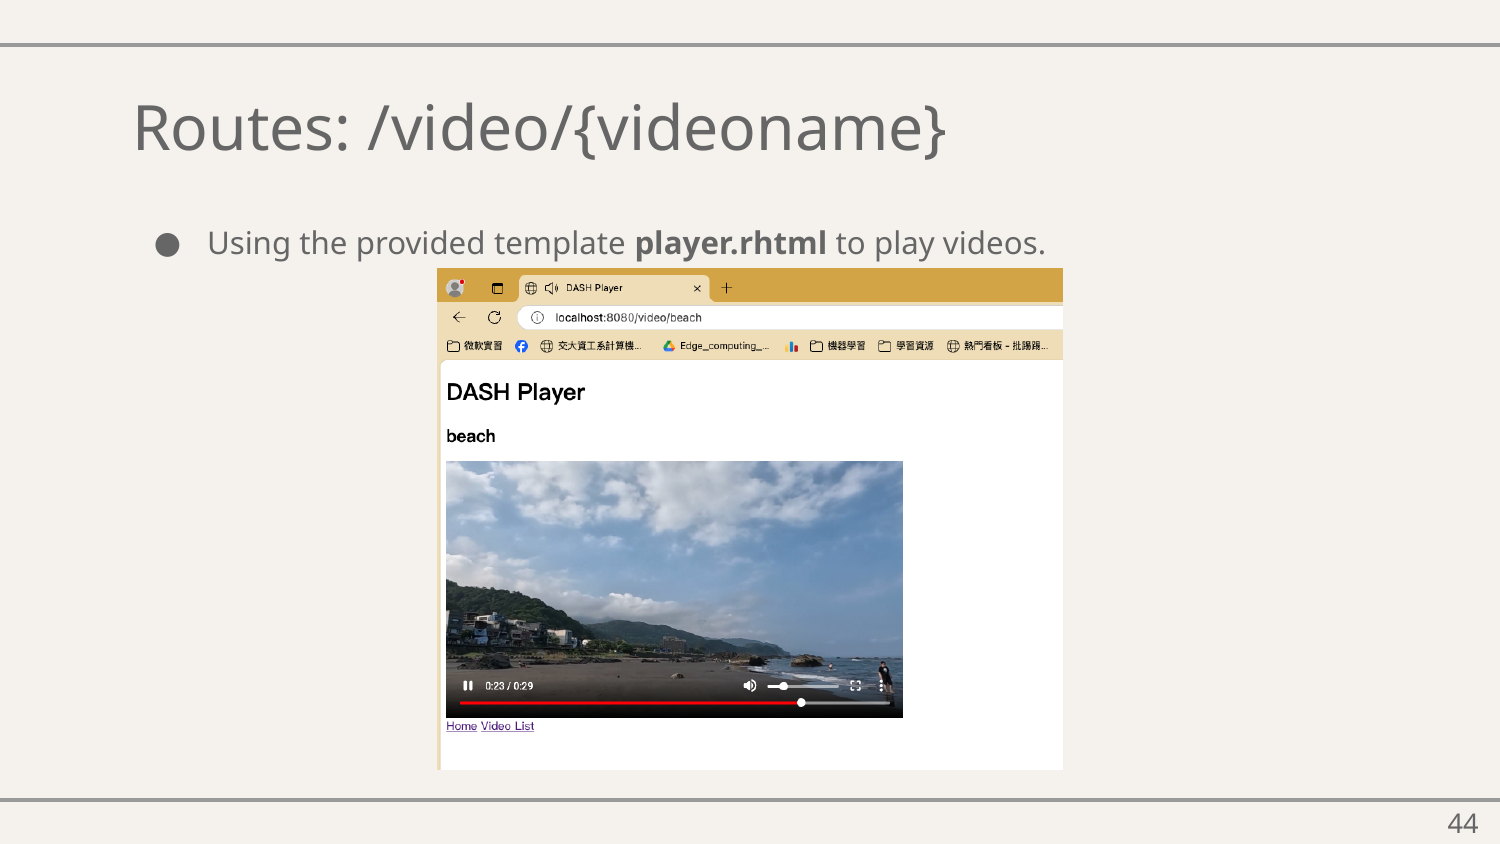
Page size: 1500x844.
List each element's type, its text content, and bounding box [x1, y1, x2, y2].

picture [437, 268, 1063, 770]
subtitle Using the provided template player.rhtml to play videos. [116, 189, 1343, 293]
slide_number ‹#› [1403, 791, 1494, 844]
title Routes: /video/{videoname} [116, 72, 1342, 167]
